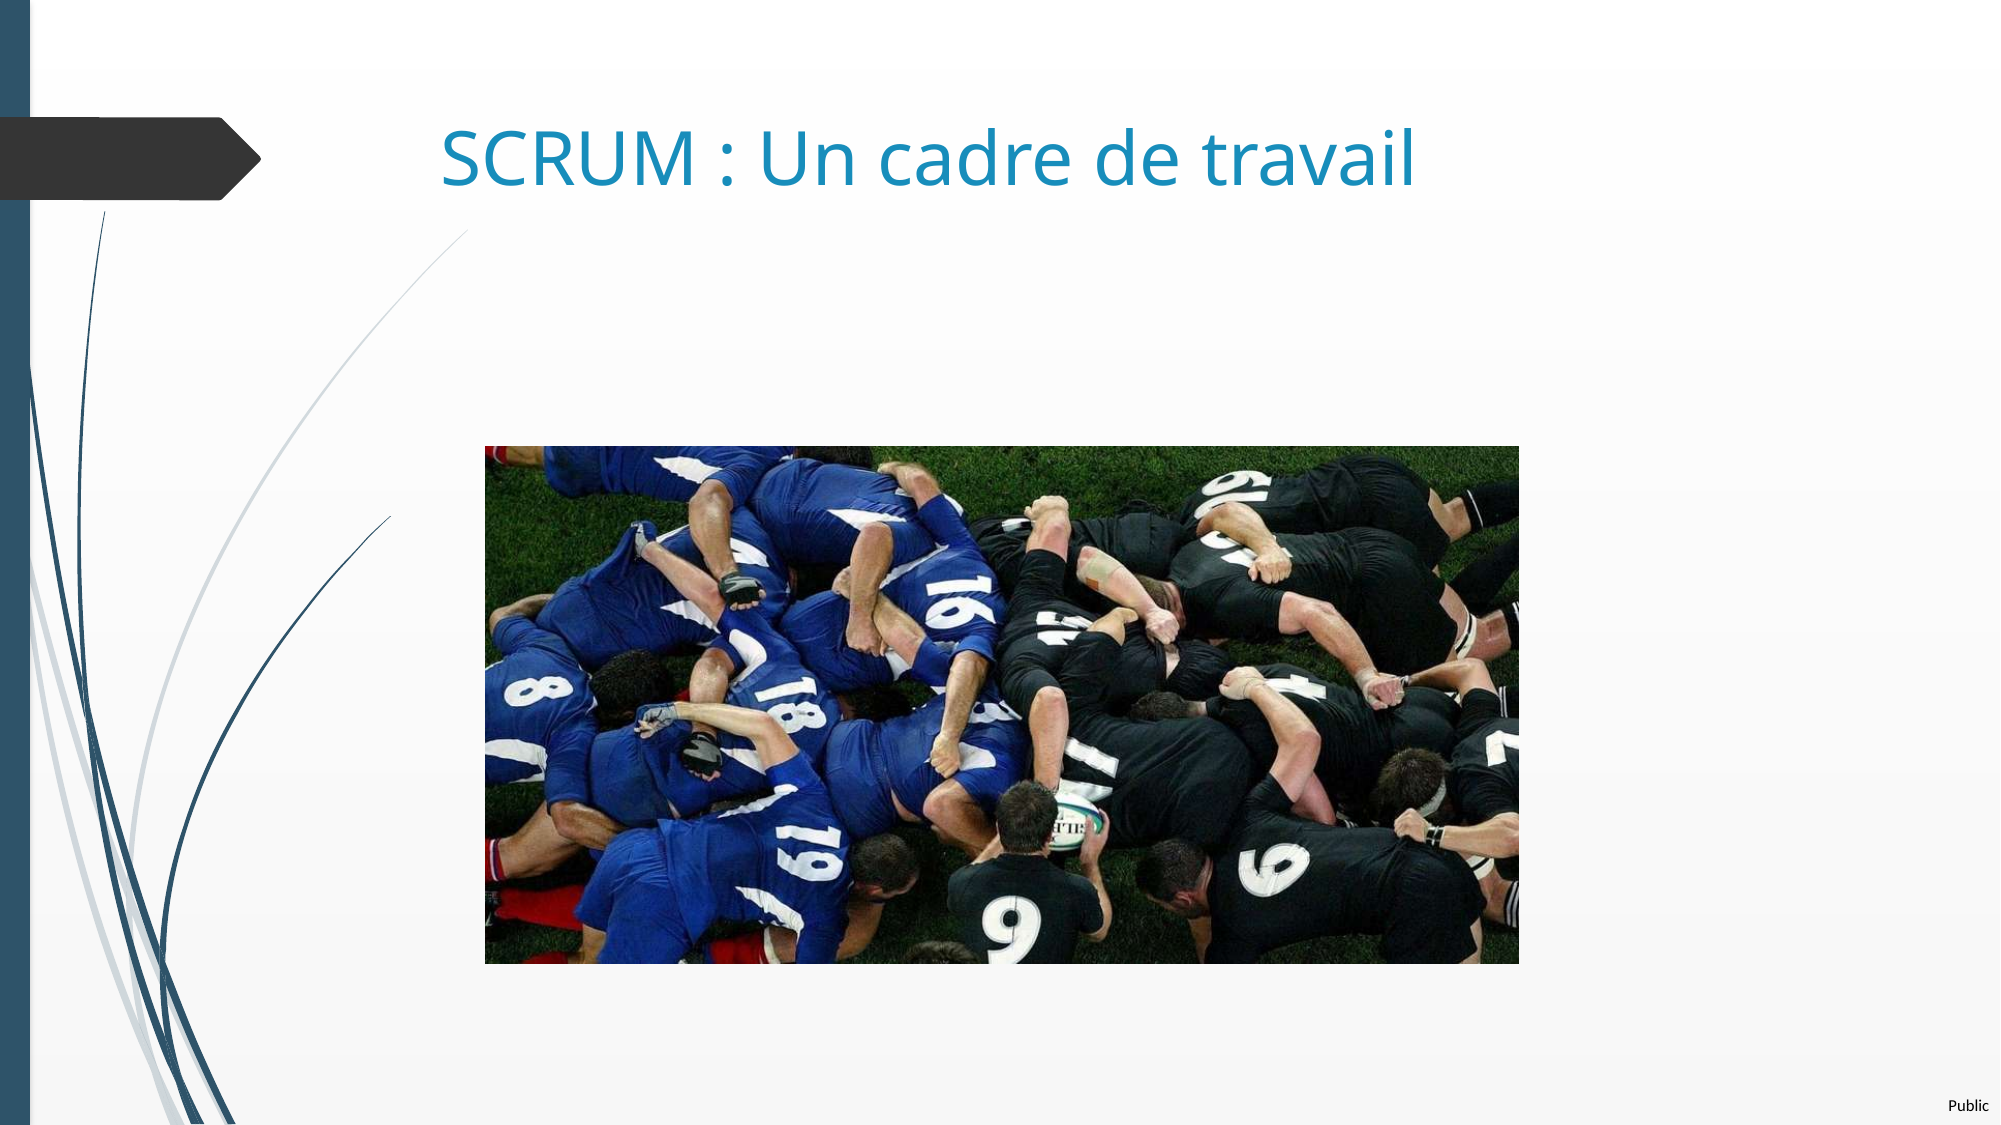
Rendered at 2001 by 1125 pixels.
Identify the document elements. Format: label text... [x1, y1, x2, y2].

picture [485, 446, 1519, 964]
title SCRUM : Un cadre de travail [425, 102, 1888, 313]
